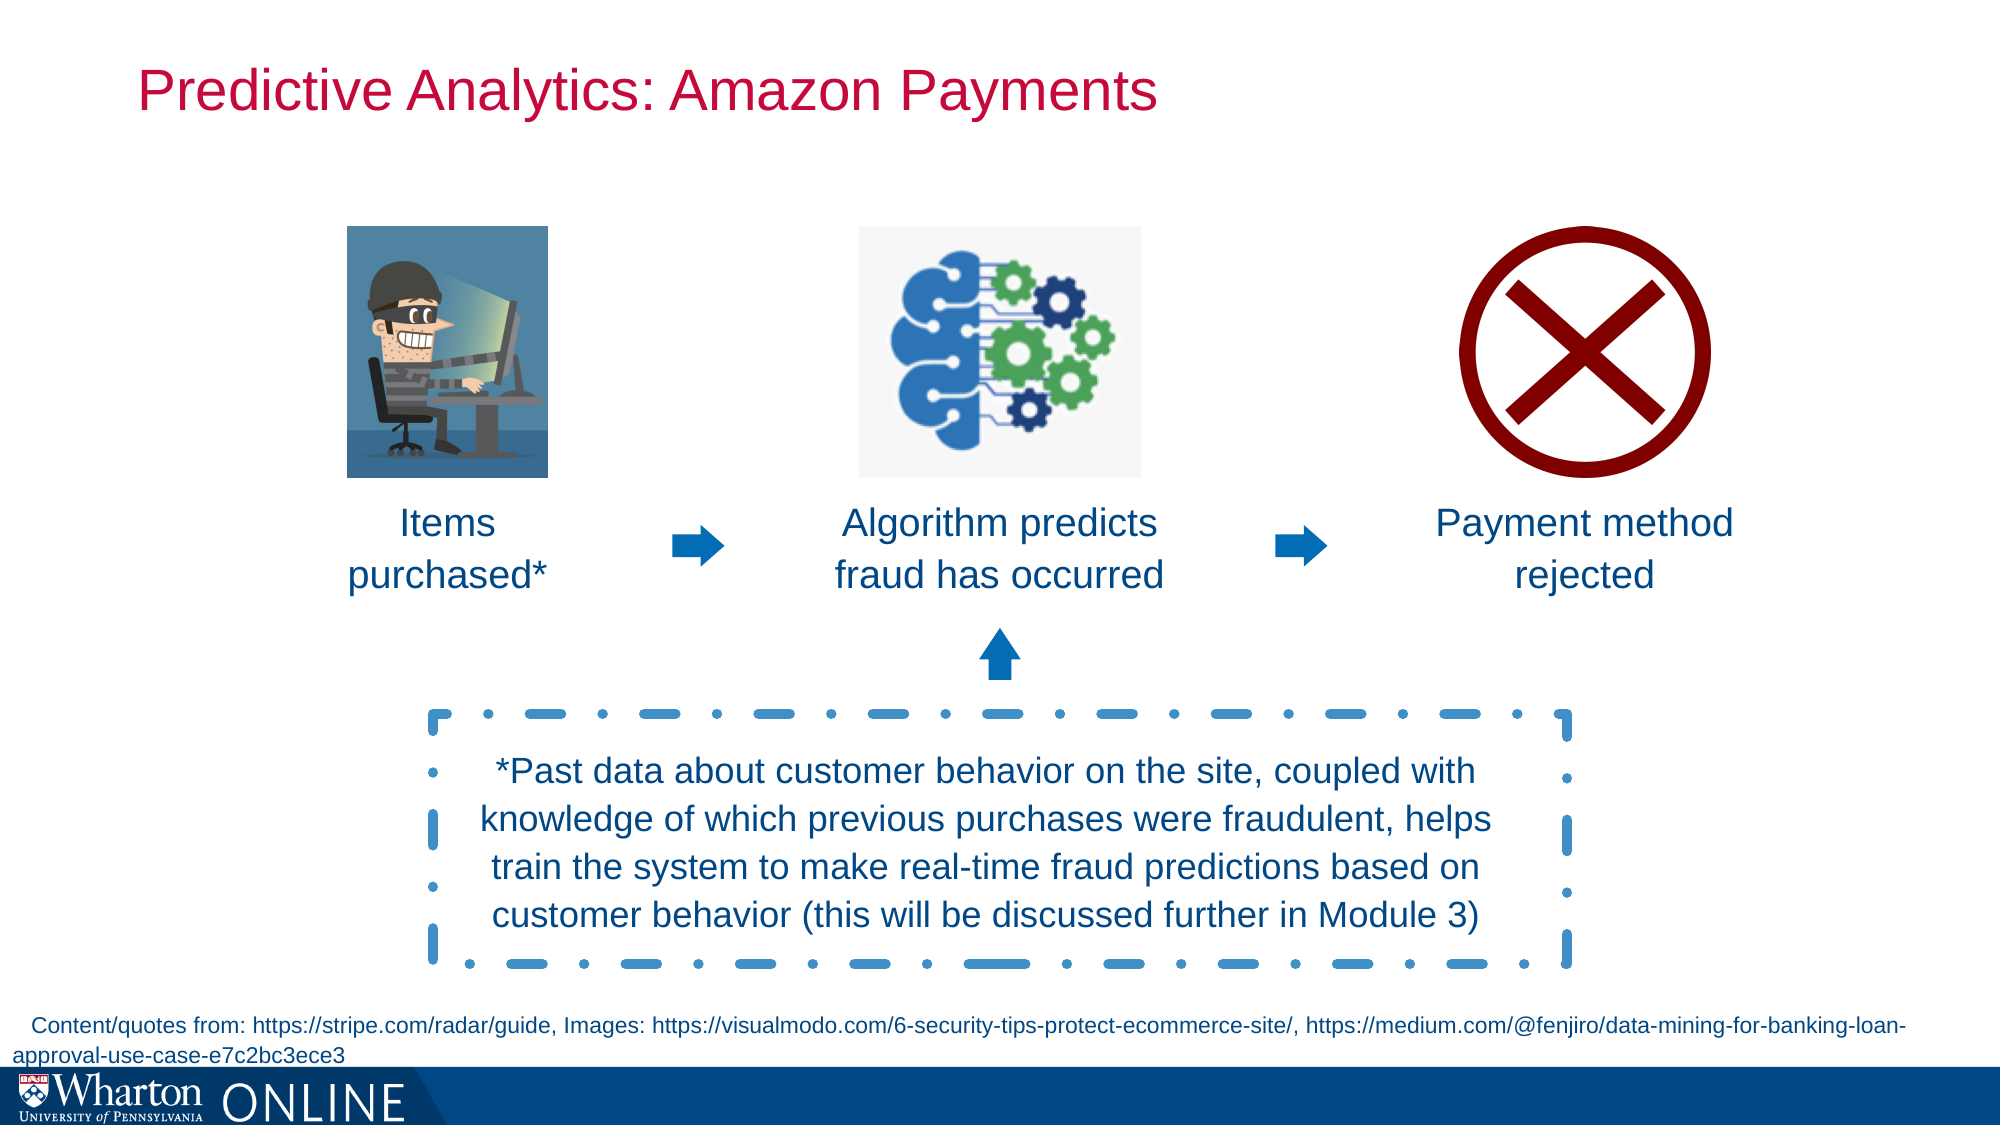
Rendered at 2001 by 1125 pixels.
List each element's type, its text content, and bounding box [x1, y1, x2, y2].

text_box Payment method rejected [1433, 478, 1737, 611]
text_box [672, 524, 725, 567]
text_box *Past data about customer behavior on the site, coupled with knowledge of which previous purchases were fraudulent, helps train the system to make real-time fraud predictions based on customer behavior (this will be discussed further in Module 3) [472, 724, 1502, 954]
picture [1458, 226, 1711, 479]
text_box [1275, 524, 1328, 567]
text_box Algorithm predicts fraud has occurred [830, 455, 1170, 634]
title Predictive Analytics: Amazon Payments [137, 59, 1863, 139]
picture [19, 1079, 404, 1124]
picture [347, 226, 548, 479]
text_box Items purchased* [328, 478, 567, 611]
text_box [432, 713, 1568, 965]
picture [859, 226, 1141, 479]
text_box [979, 627, 1021, 680]
text_box Content/quotes from: https://stripe.com/radar/guide, Images: https://visualmodo.com/6-security-tips-protect-ecommerce-site/, https://medium.com/@fenjiro/data-mining-for-banking-loan-approval-use-case-e7c2bc3ece3 [12, 1007, 1988, 1079]
